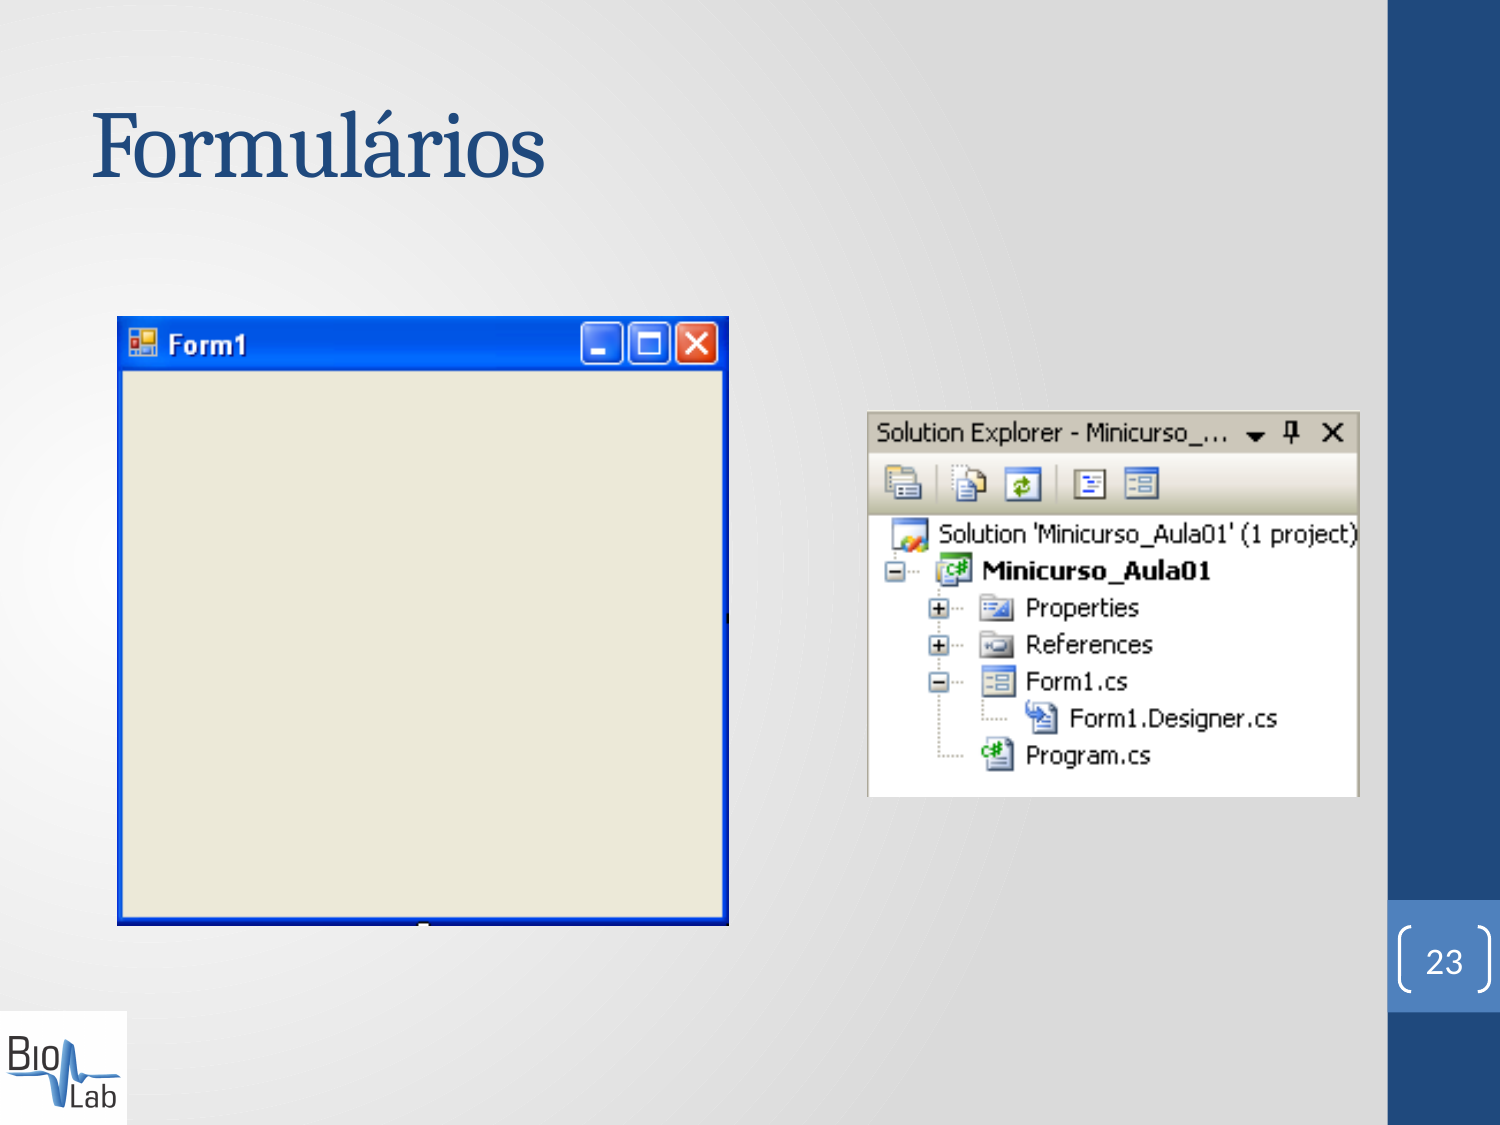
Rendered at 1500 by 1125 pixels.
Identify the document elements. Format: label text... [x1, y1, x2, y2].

title Formulários [75, 45, 1325, 233]
picture [866, 409, 1361, 798]
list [116, 315, 730, 927]
slide_number 23 [1397, 925, 1492, 994]
picture [0, 1010, 128, 1125]
